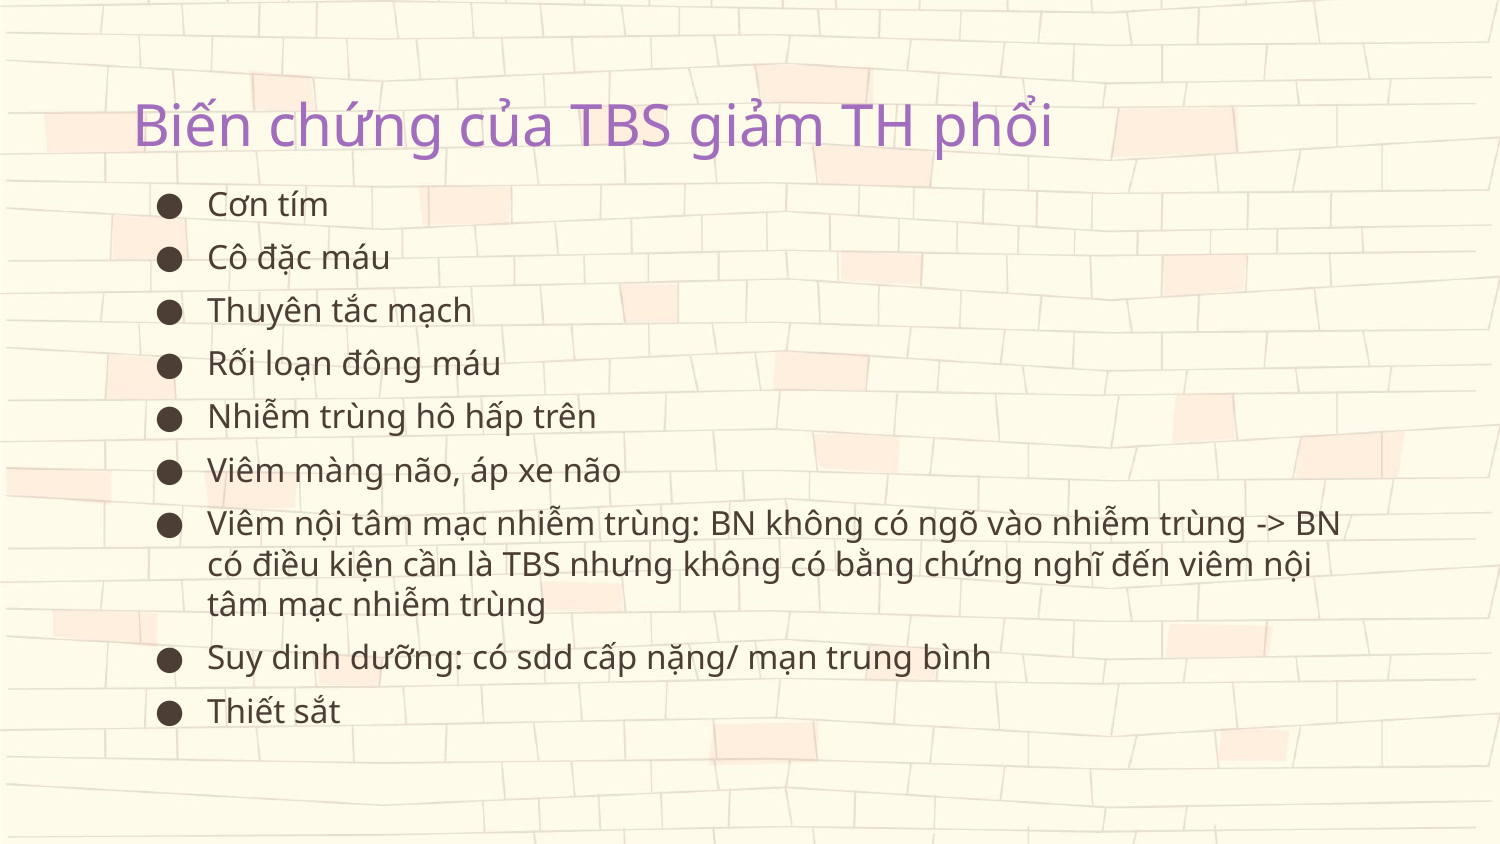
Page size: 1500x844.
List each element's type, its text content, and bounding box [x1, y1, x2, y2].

title Biến chứng của TBS giảm TH phổi [116, 72, 1383, 166]
list Cơn tím Cô đặc máu Thuyên tắc mạch Rối loạn đông máu Nhiễm trùng hô hấp trên Viêm màng não, áp xe não Viêm nội tâm mạc nhiễm trùng: BN không có ngõ vào nhiễm trùng -> BN có điều kiện cần là TBS nhưng không có bằng chứng nghĩ đến viêm nội tâm mạc nhiễm trùng Suy dinh dưỡng: có sdd cấp nặng/ mạn trung bình Thiết sắt [116, 166, 1383, 756]
picture [0, 0, 1500, 844]
